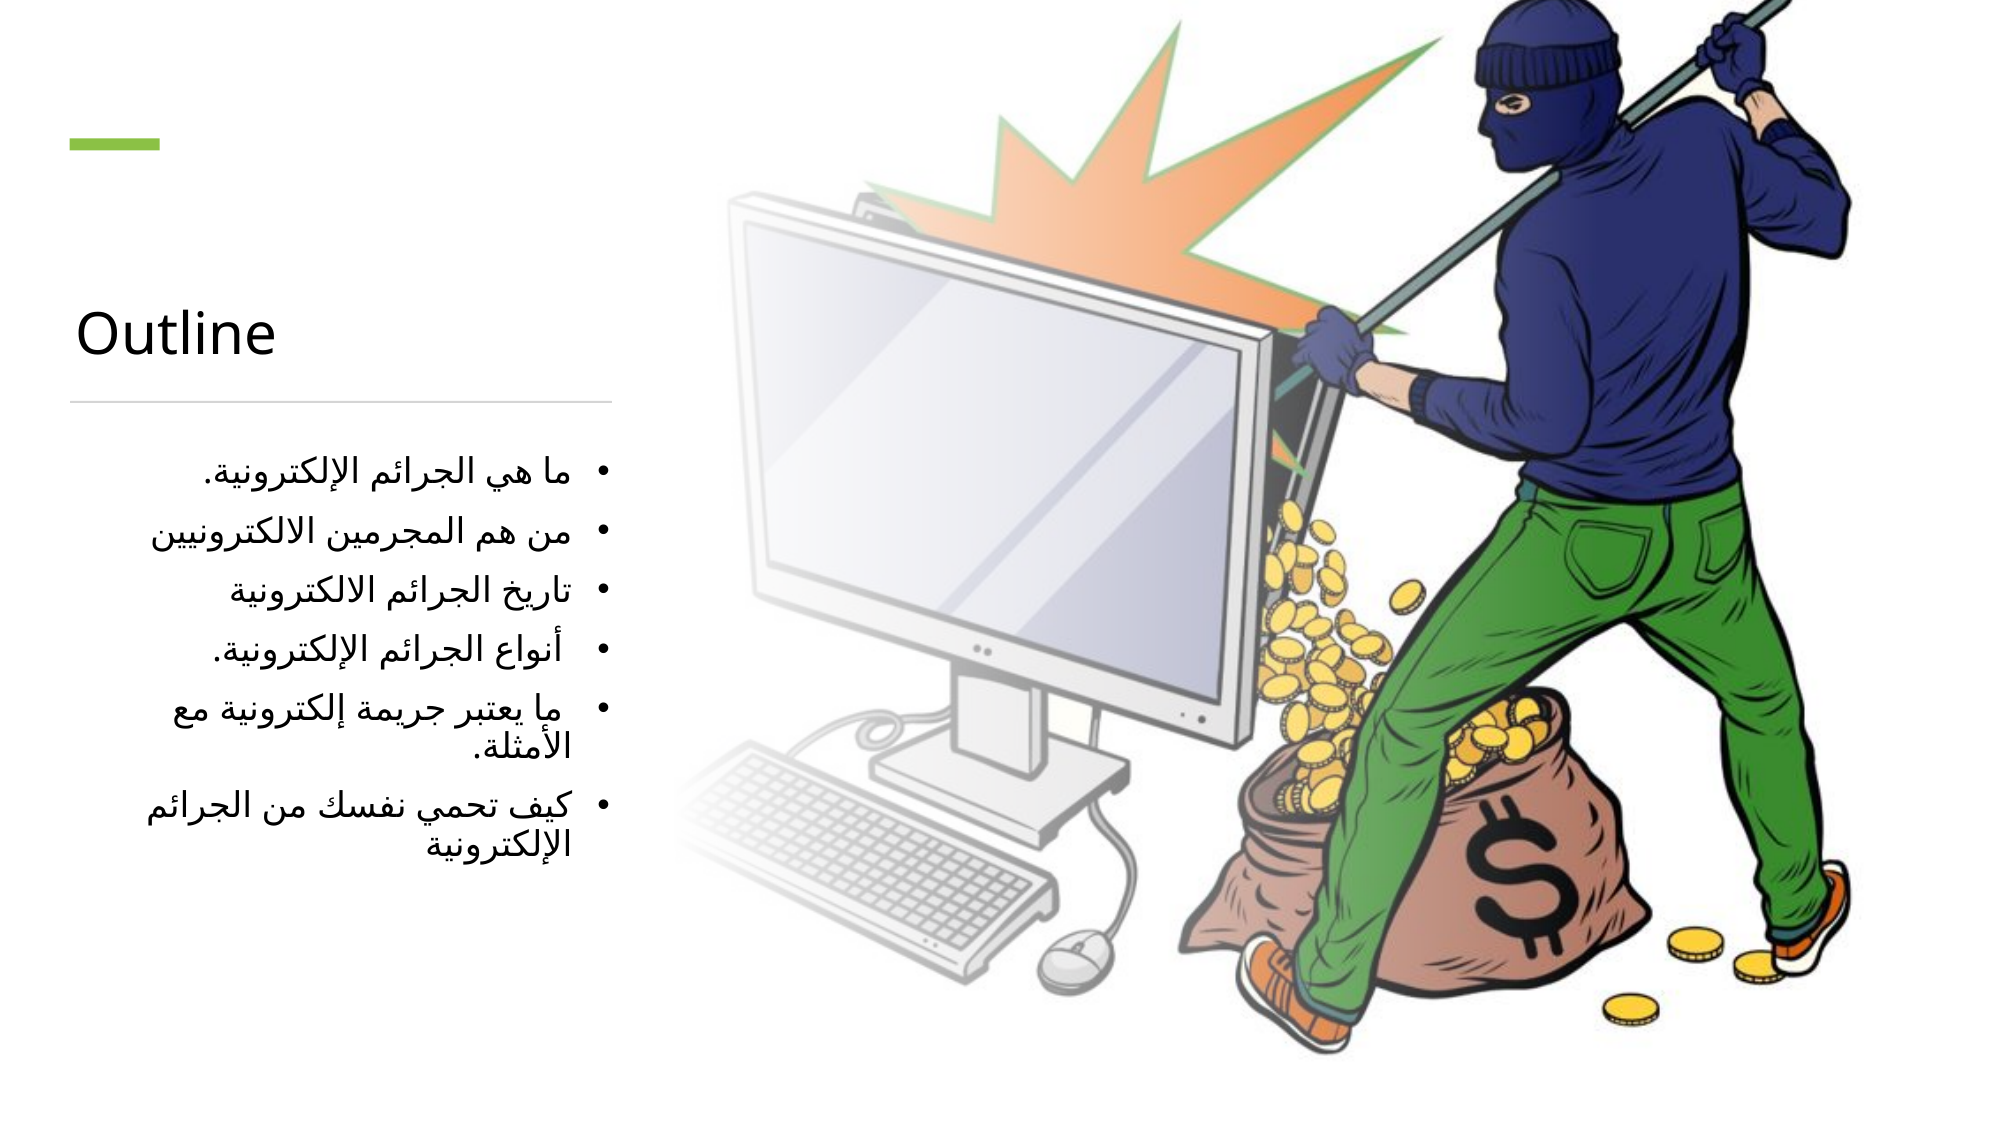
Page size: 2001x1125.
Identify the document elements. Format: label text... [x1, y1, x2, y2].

text_box [69, 137, 161, 151]
title Outline [60, 190, 577, 375]
picture [577, 0, 2000, 1125]
list ما هي الجرائم الإلكترونية. من هم المجرمين الالكترونيين تاريخ الجرائم الالكترونية أنواع الجرائم الإلكترونية. ما يعتبر جريمة إلكترونية مع الأمثلة. كيف تحمي نفسك من الجرائم الإلكترونية [60, 445, 577, 972]
text_box [0, 0, 577, 1125]
